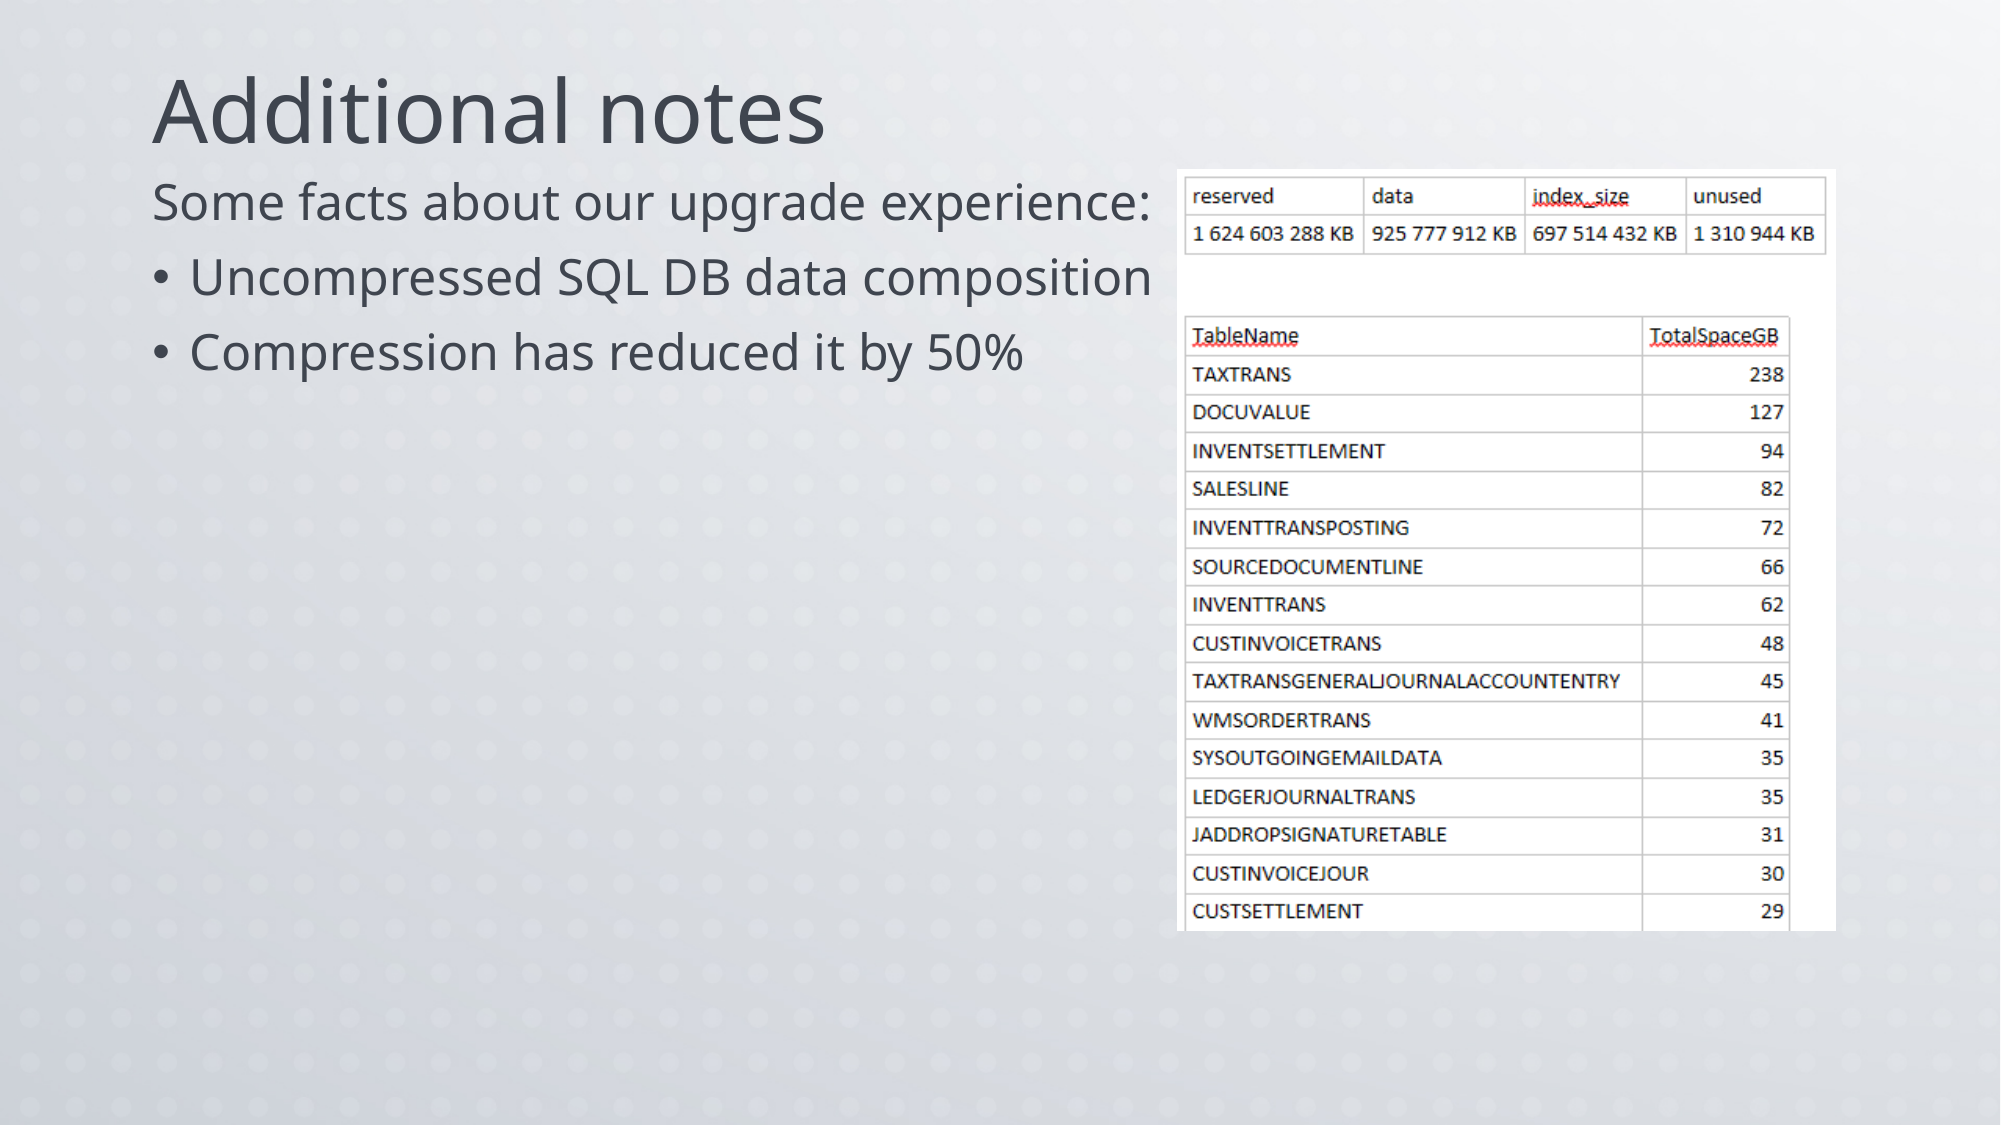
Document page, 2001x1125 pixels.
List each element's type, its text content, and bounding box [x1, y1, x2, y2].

title Additional notes [137, 59, 1863, 169]
picture [0, 0, 2001, 1125]
text_box Some facts about our upgrade experience: Uncompressed SQL DB data composition Compression has reduced it by 50% [137, 169, 1863, 1014]
